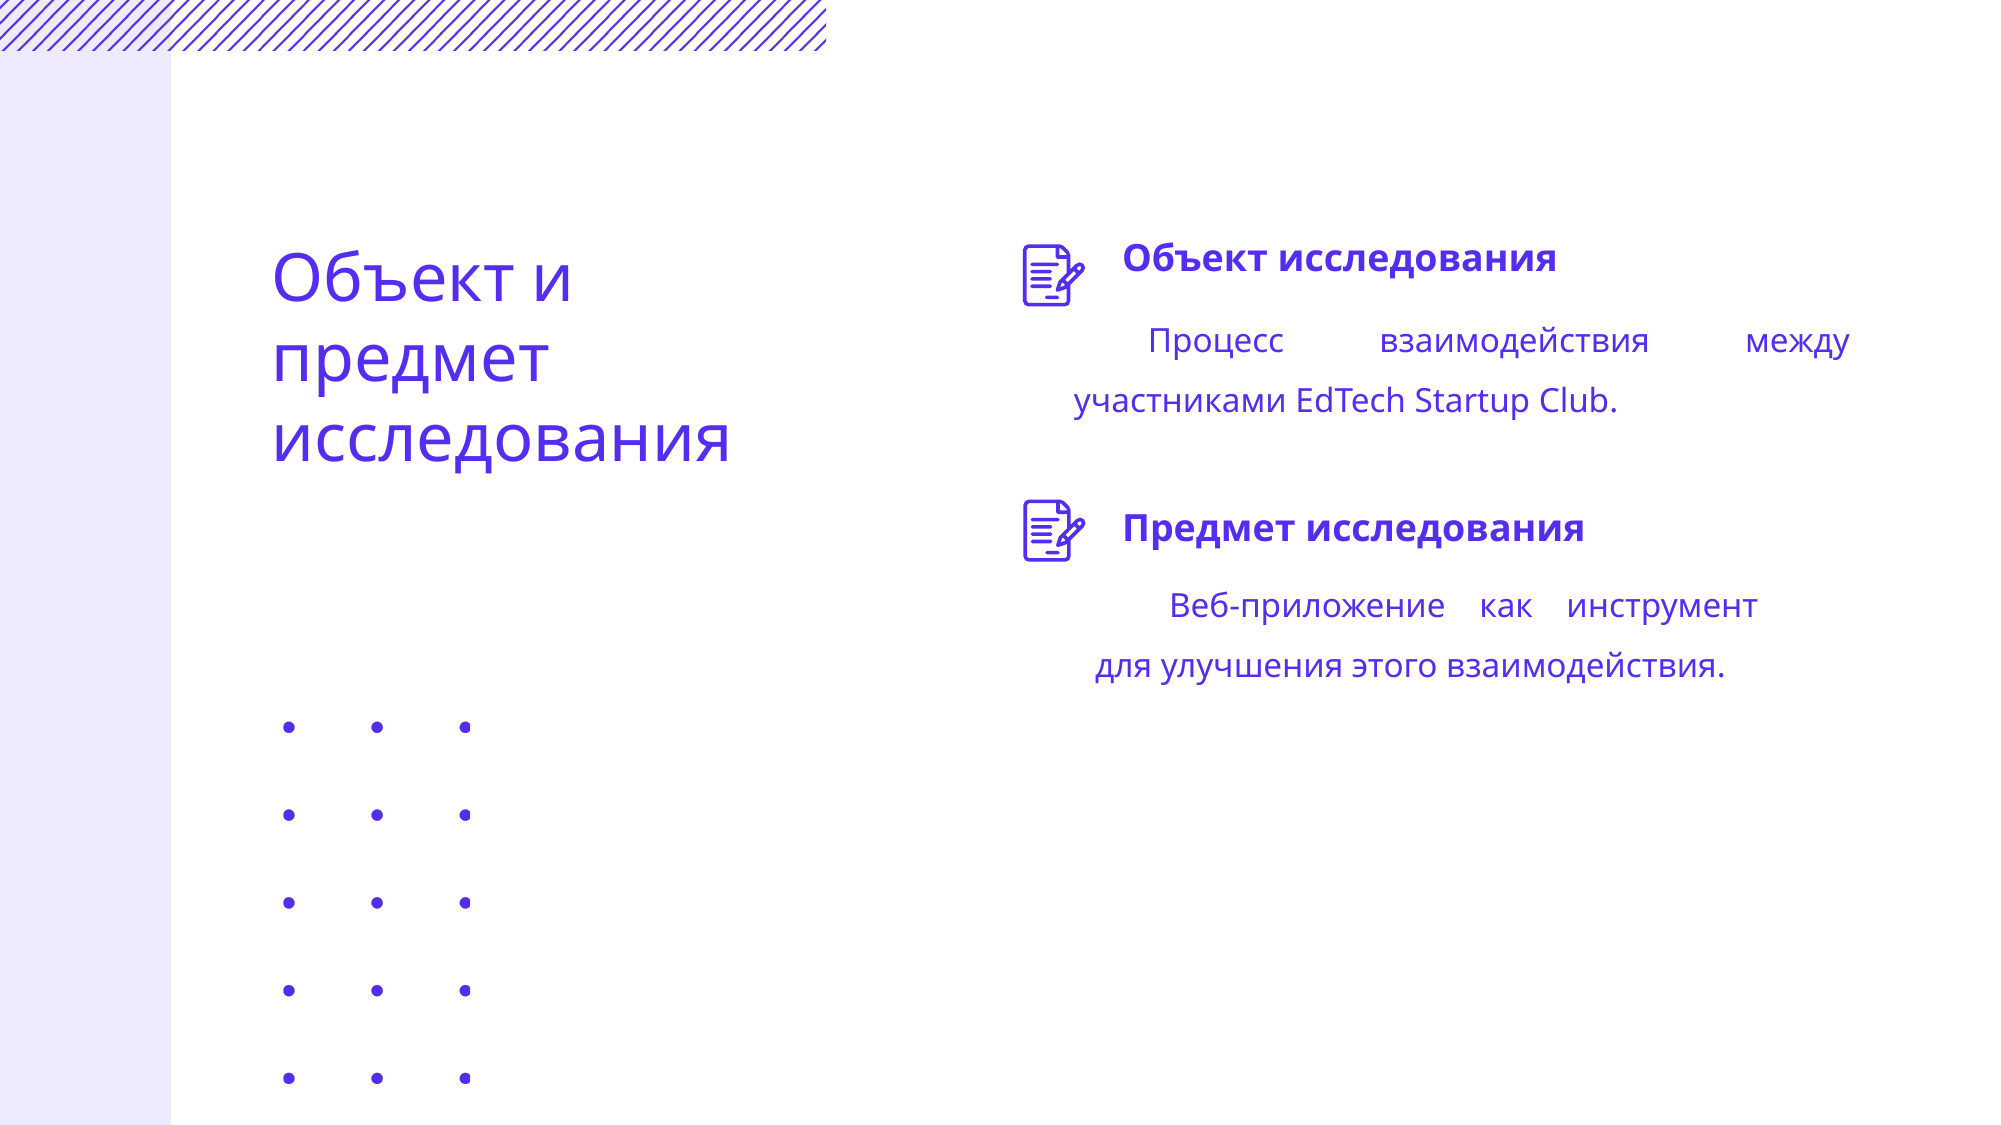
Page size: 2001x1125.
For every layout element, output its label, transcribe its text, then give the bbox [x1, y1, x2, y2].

picture [283, 716, 471, 1084]
text_box Веб-приложение как инструмент для улучшения этого взаимодействия. [1080, 556, 1774, 691]
picture [0, 0, 827, 51]
text_box Процесс взаимодействия между участниками EdTech Startup Club. [1059, 291, 1866, 473]
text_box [1021, 243, 1086, 308]
text_box Объект исследования [1107, 226, 1866, 287]
text_box Предмет исследования [1107, 496, 1866, 557]
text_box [1022, 498, 1087, 563]
text_box Объект и предмет исследования [256, 227, 760, 483]
